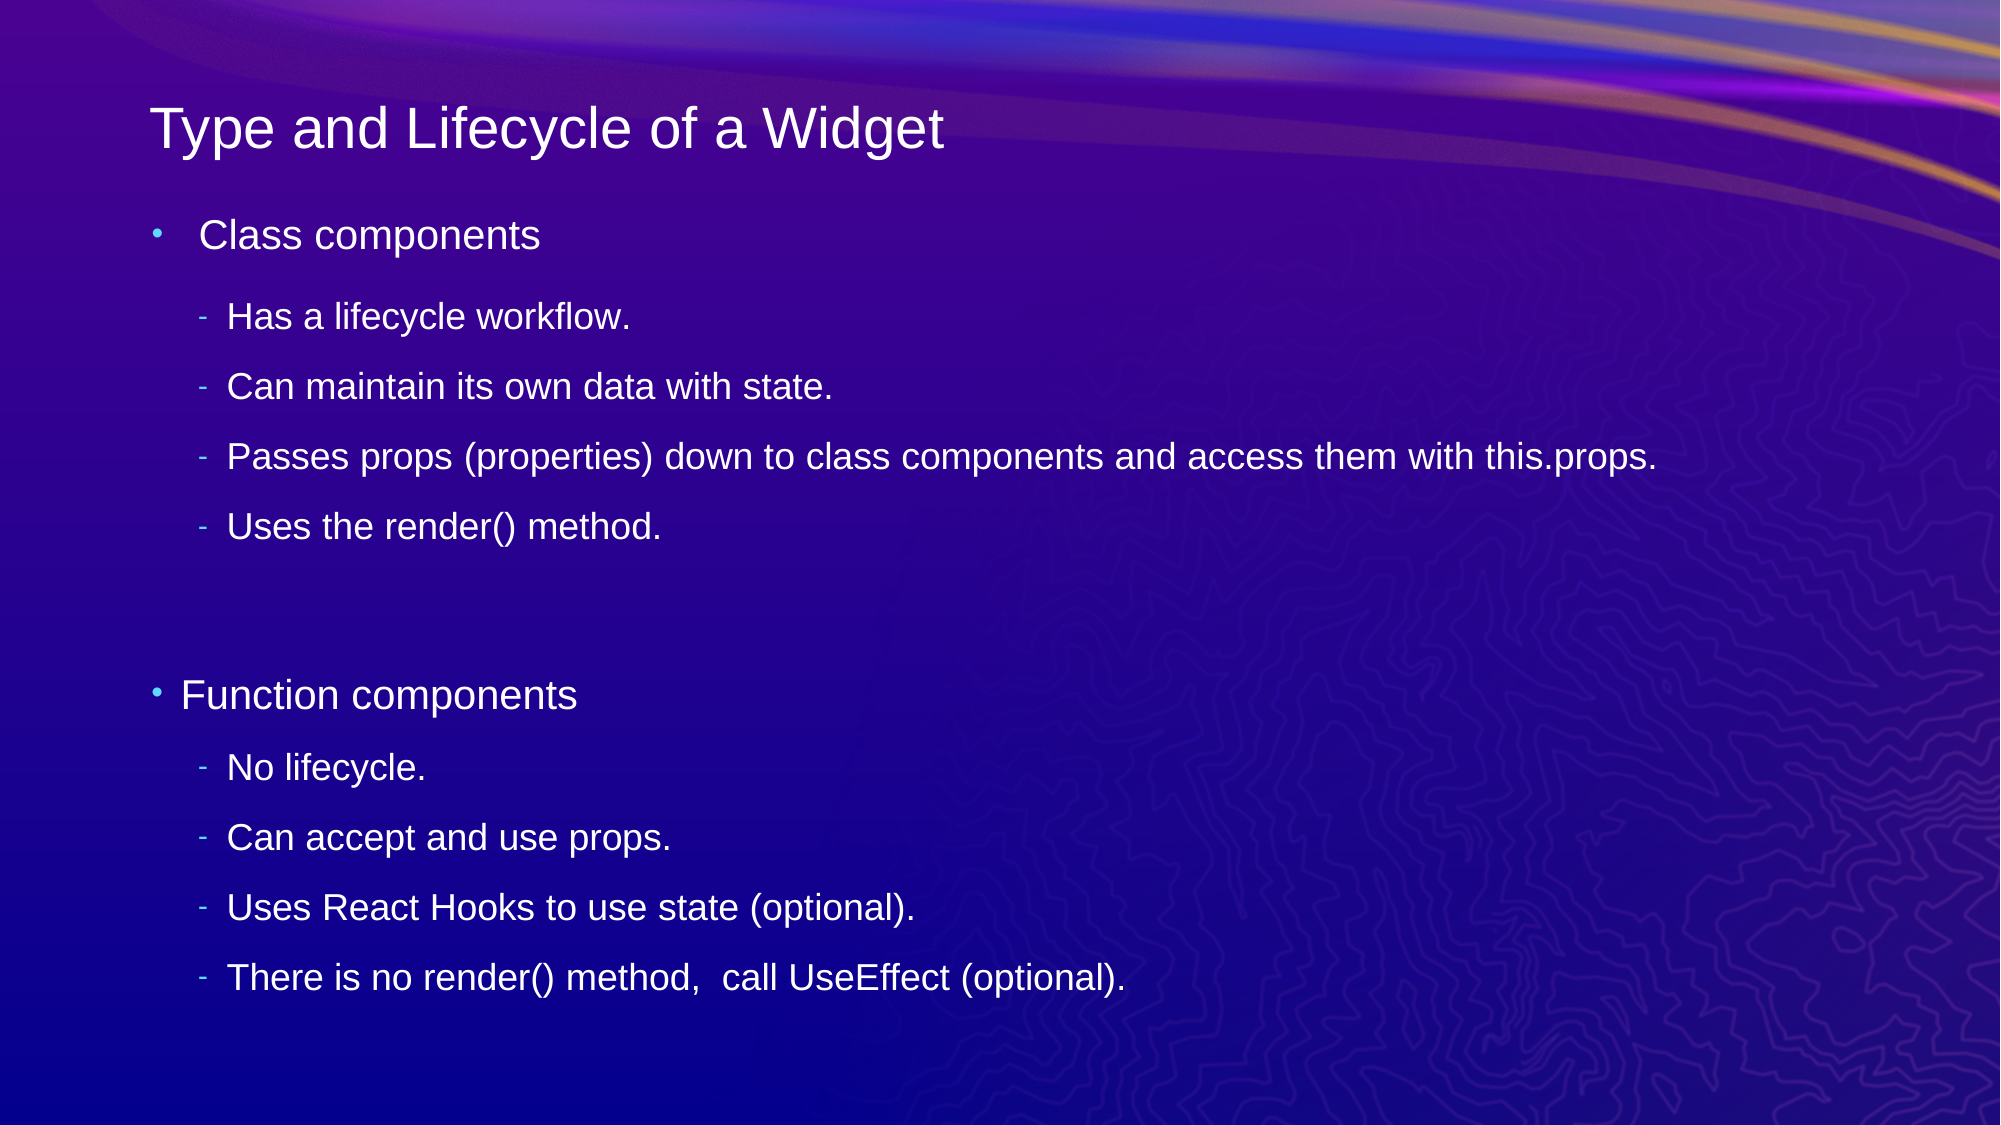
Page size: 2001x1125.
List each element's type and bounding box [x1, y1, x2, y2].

text_box [0, 0, 2000, 1125]
